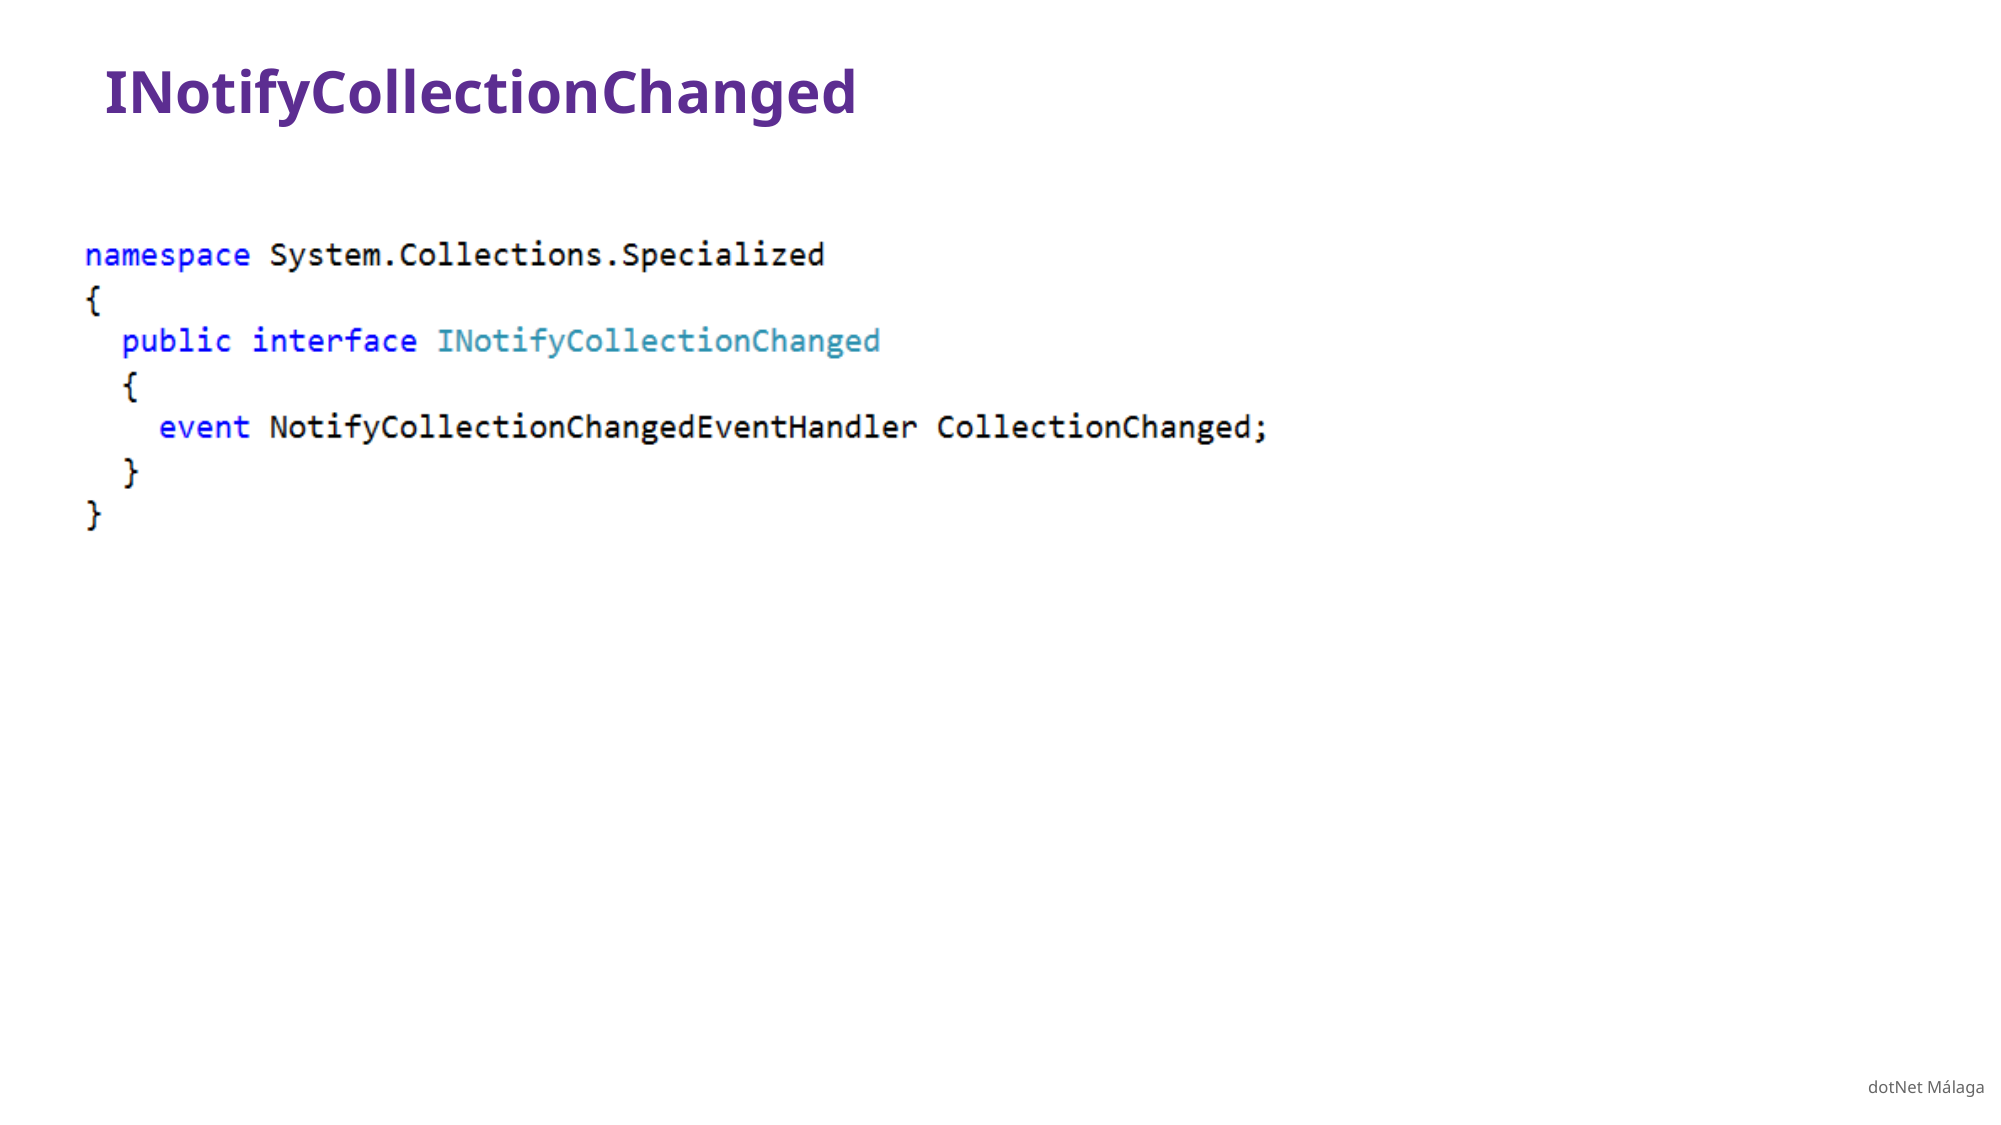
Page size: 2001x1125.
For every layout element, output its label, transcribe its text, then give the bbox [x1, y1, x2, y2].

title INotifyCollectionChanged [83, 45, 1675, 233]
picture [83, 232, 1350, 646]
